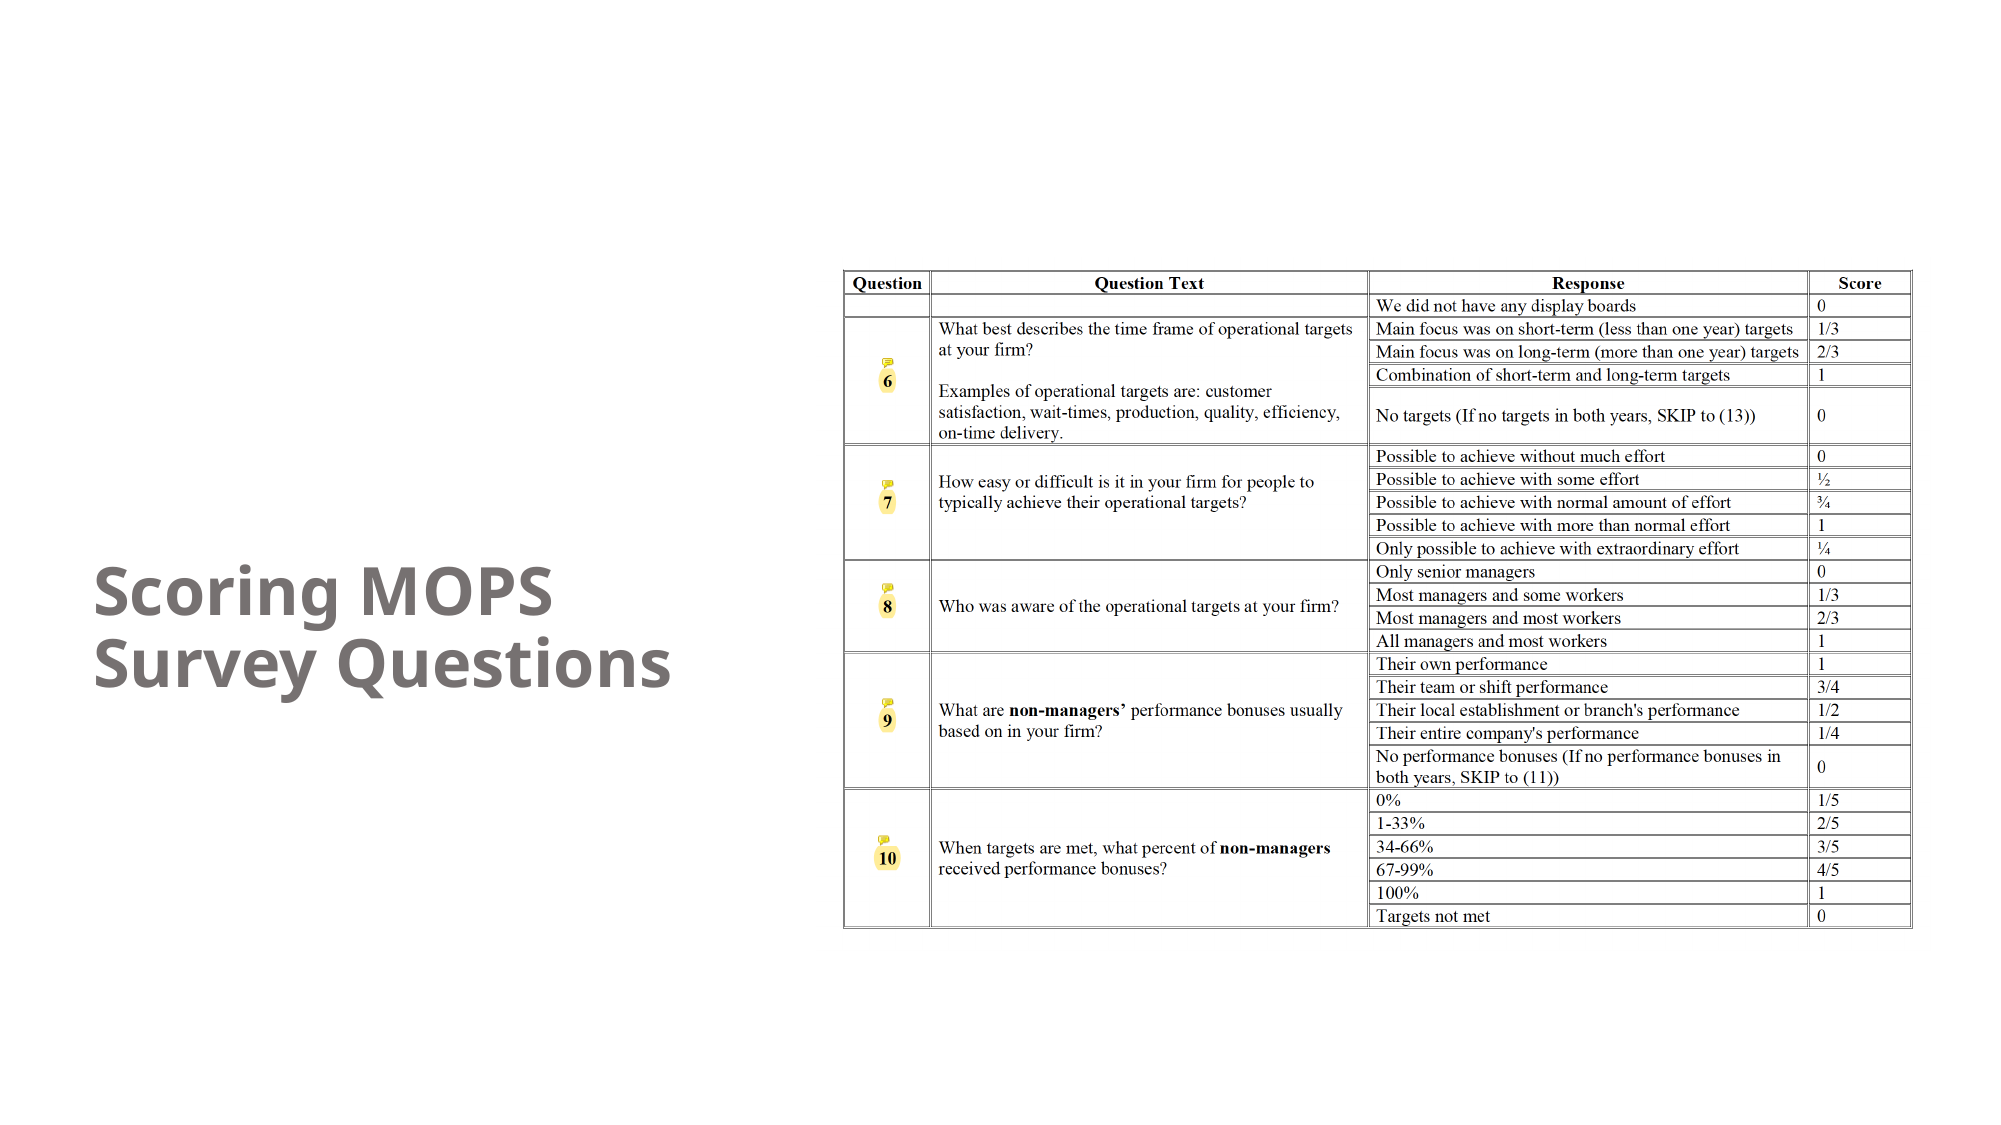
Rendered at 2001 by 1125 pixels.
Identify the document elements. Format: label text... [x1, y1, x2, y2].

title Scoring MOPS Survey Questions [78, 184, 739, 710]
picture [816, 257, 1931, 951]
